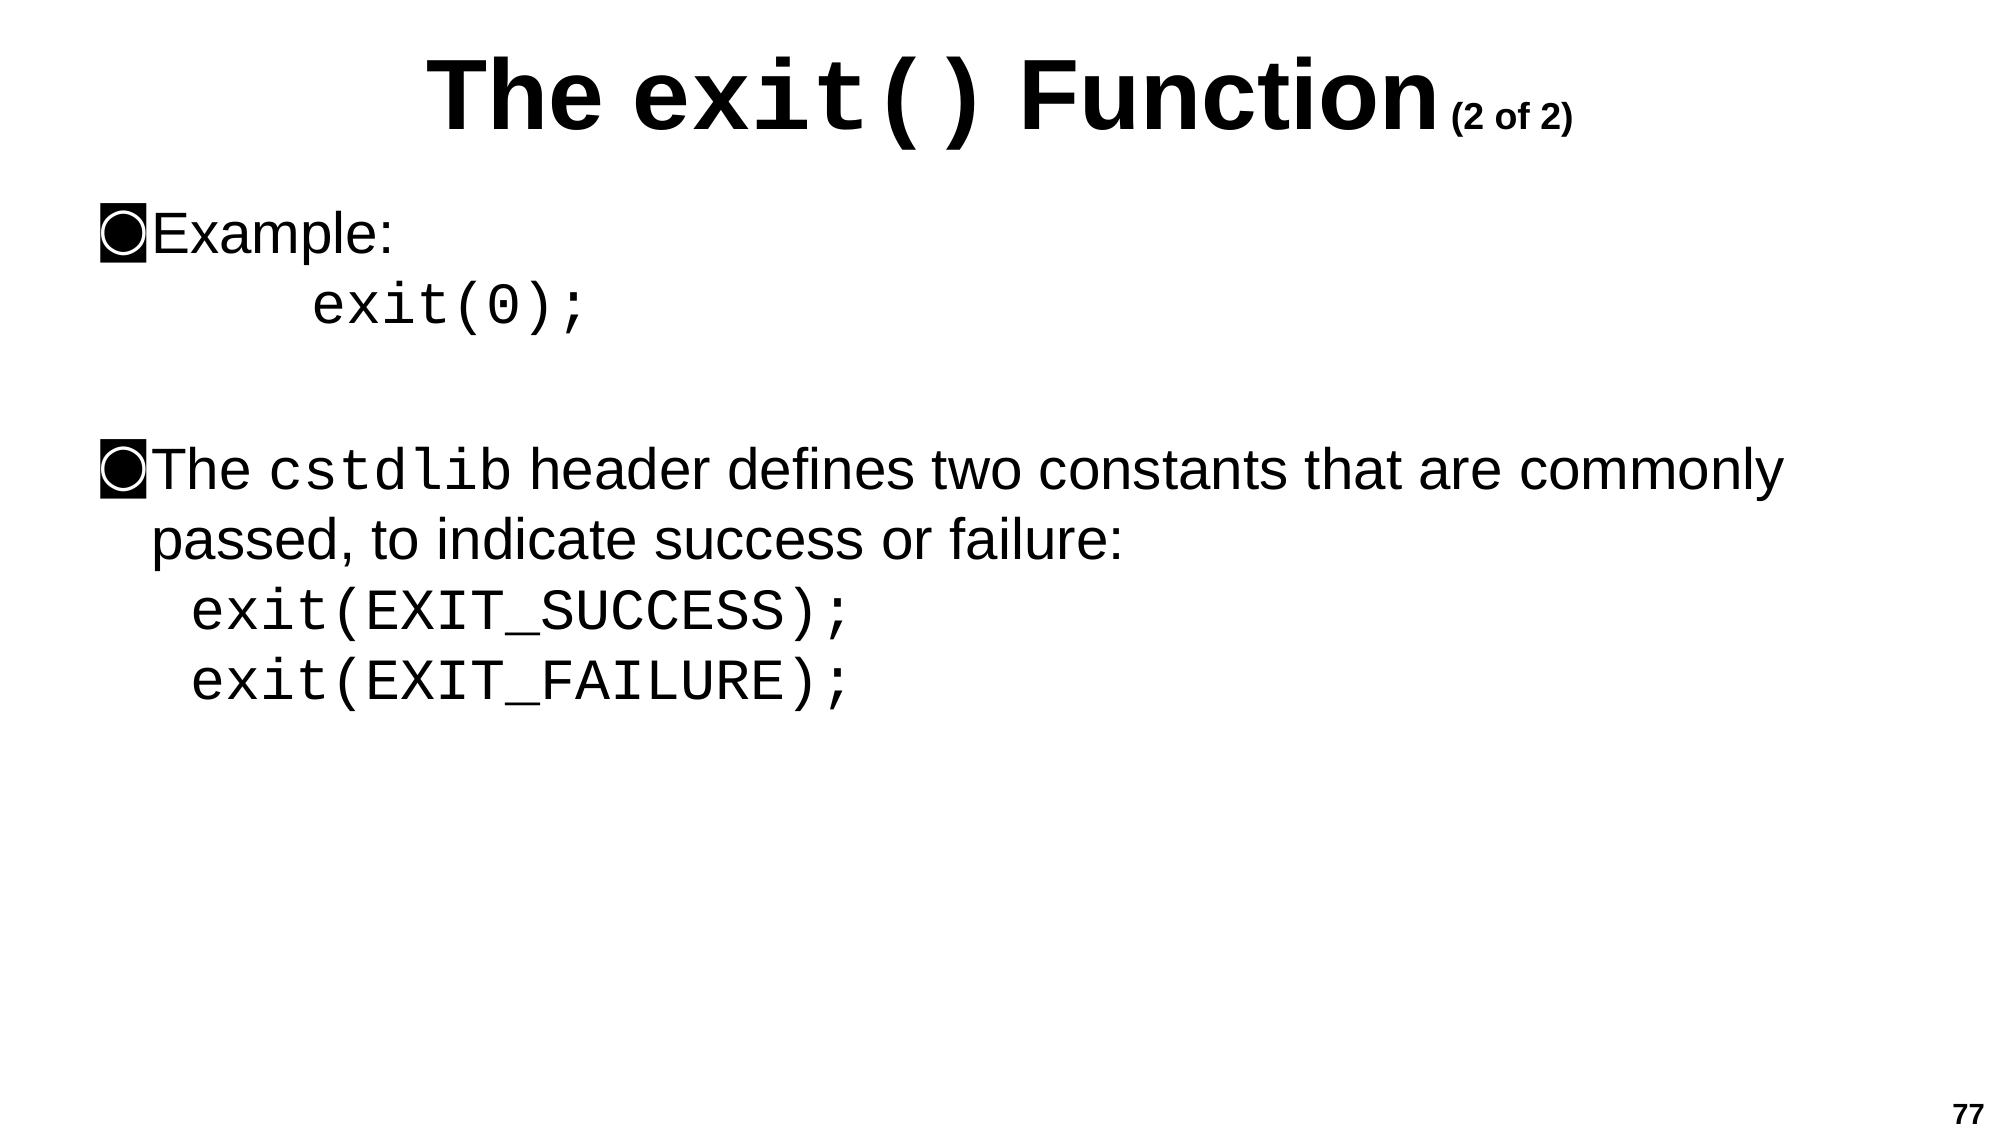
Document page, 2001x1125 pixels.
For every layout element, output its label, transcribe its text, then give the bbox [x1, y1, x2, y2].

slide_number 77 [1909, 1087, 2000, 1125]
list Example: exit(0); The cstdlib header defines two constants that are commonly passed, to indicate success or failure: exit(EXIT_SUCCESS); exit(EXIT_FAILURE); [80, 187, 2000, 1088]
title The exit() Function (2 of 2) [0, 0, 2000, 180]
